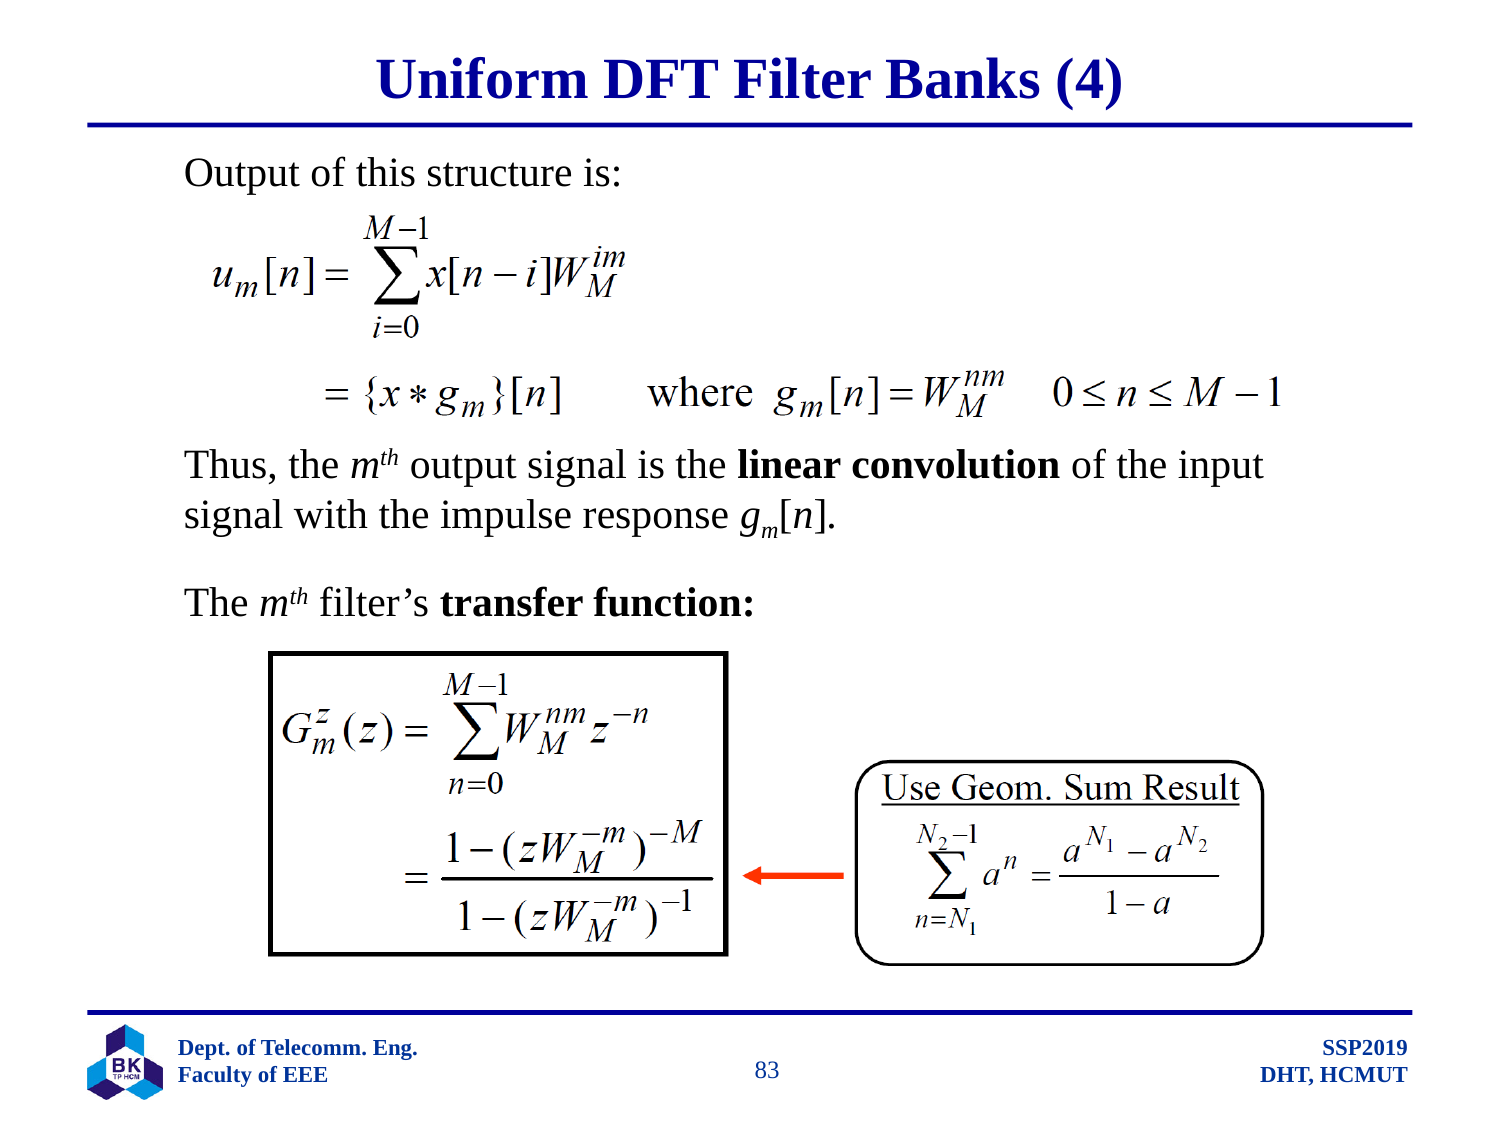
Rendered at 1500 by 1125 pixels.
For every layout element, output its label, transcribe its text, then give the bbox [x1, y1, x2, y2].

list Output of this structure is: Thus, the mth output signal is the linear convolution of the input signal with the impulse response gm[n]. The mth filter’s transfer function: [112, 137, 1388, 988]
picture [249, 637, 1278, 976]
title Uniform DFT Filter Banks (4) [0, 37, 1500, 113]
slide_number 83 [424, 1037, 976, 1101]
picture [87, 1024, 163, 1100]
picture [198, 212, 1288, 426]
